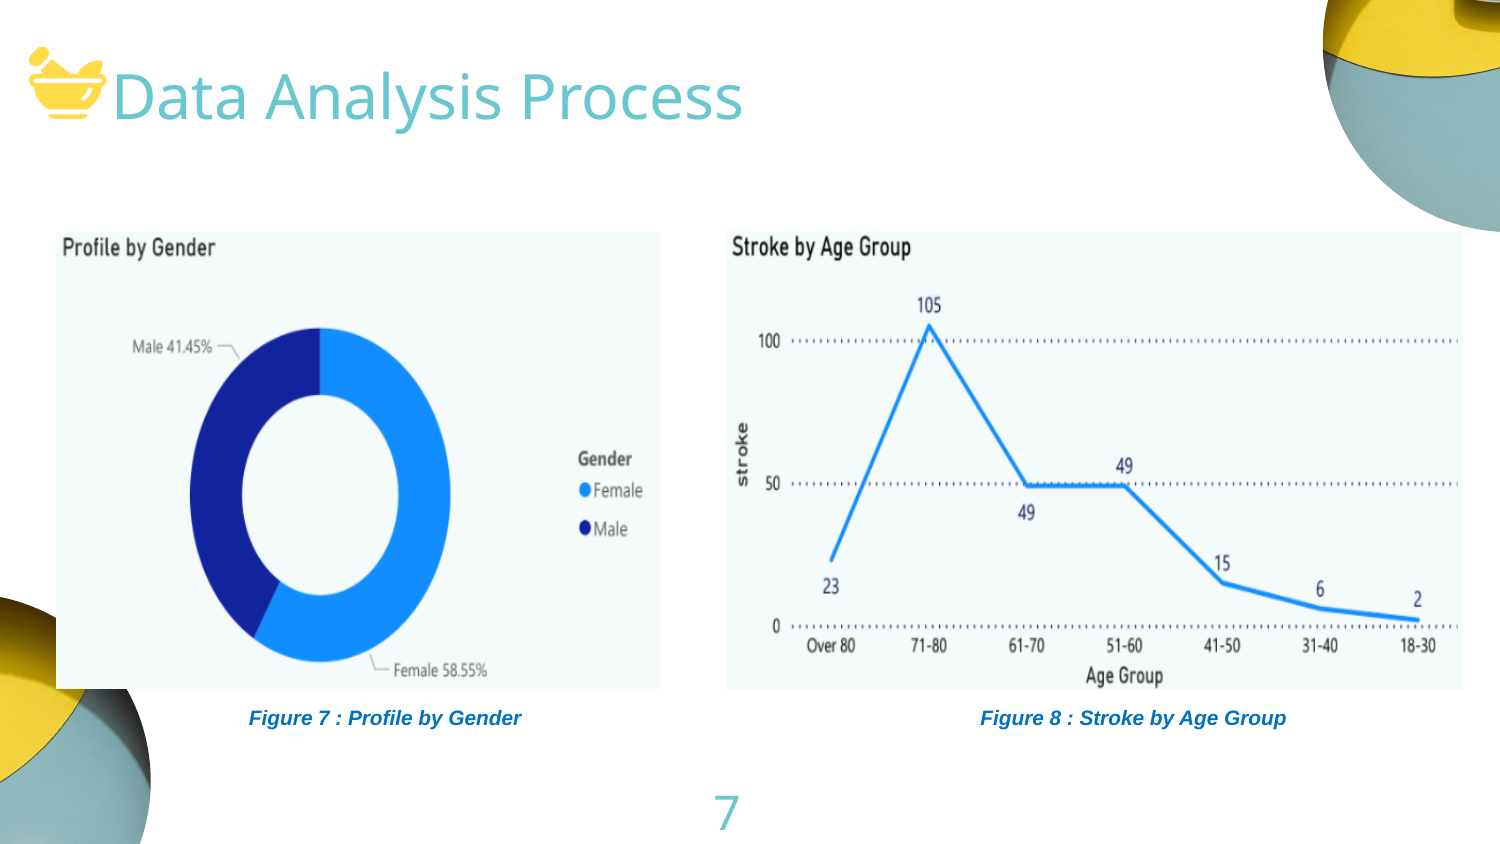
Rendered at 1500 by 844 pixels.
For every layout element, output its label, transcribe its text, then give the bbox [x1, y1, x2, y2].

title 7 [675, 788, 779, 835]
text_box Figure 7 : Profile by Gender Figure 8 : Stroke by Age Group [84, 696, 1455, 737]
picture [0, 231, 660, 844]
picture [726, 230, 1463, 690]
picture [1322, 0, 1500, 232]
title Data Analysis Process [90, 41, 766, 133]
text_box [28, 46, 108, 120]
